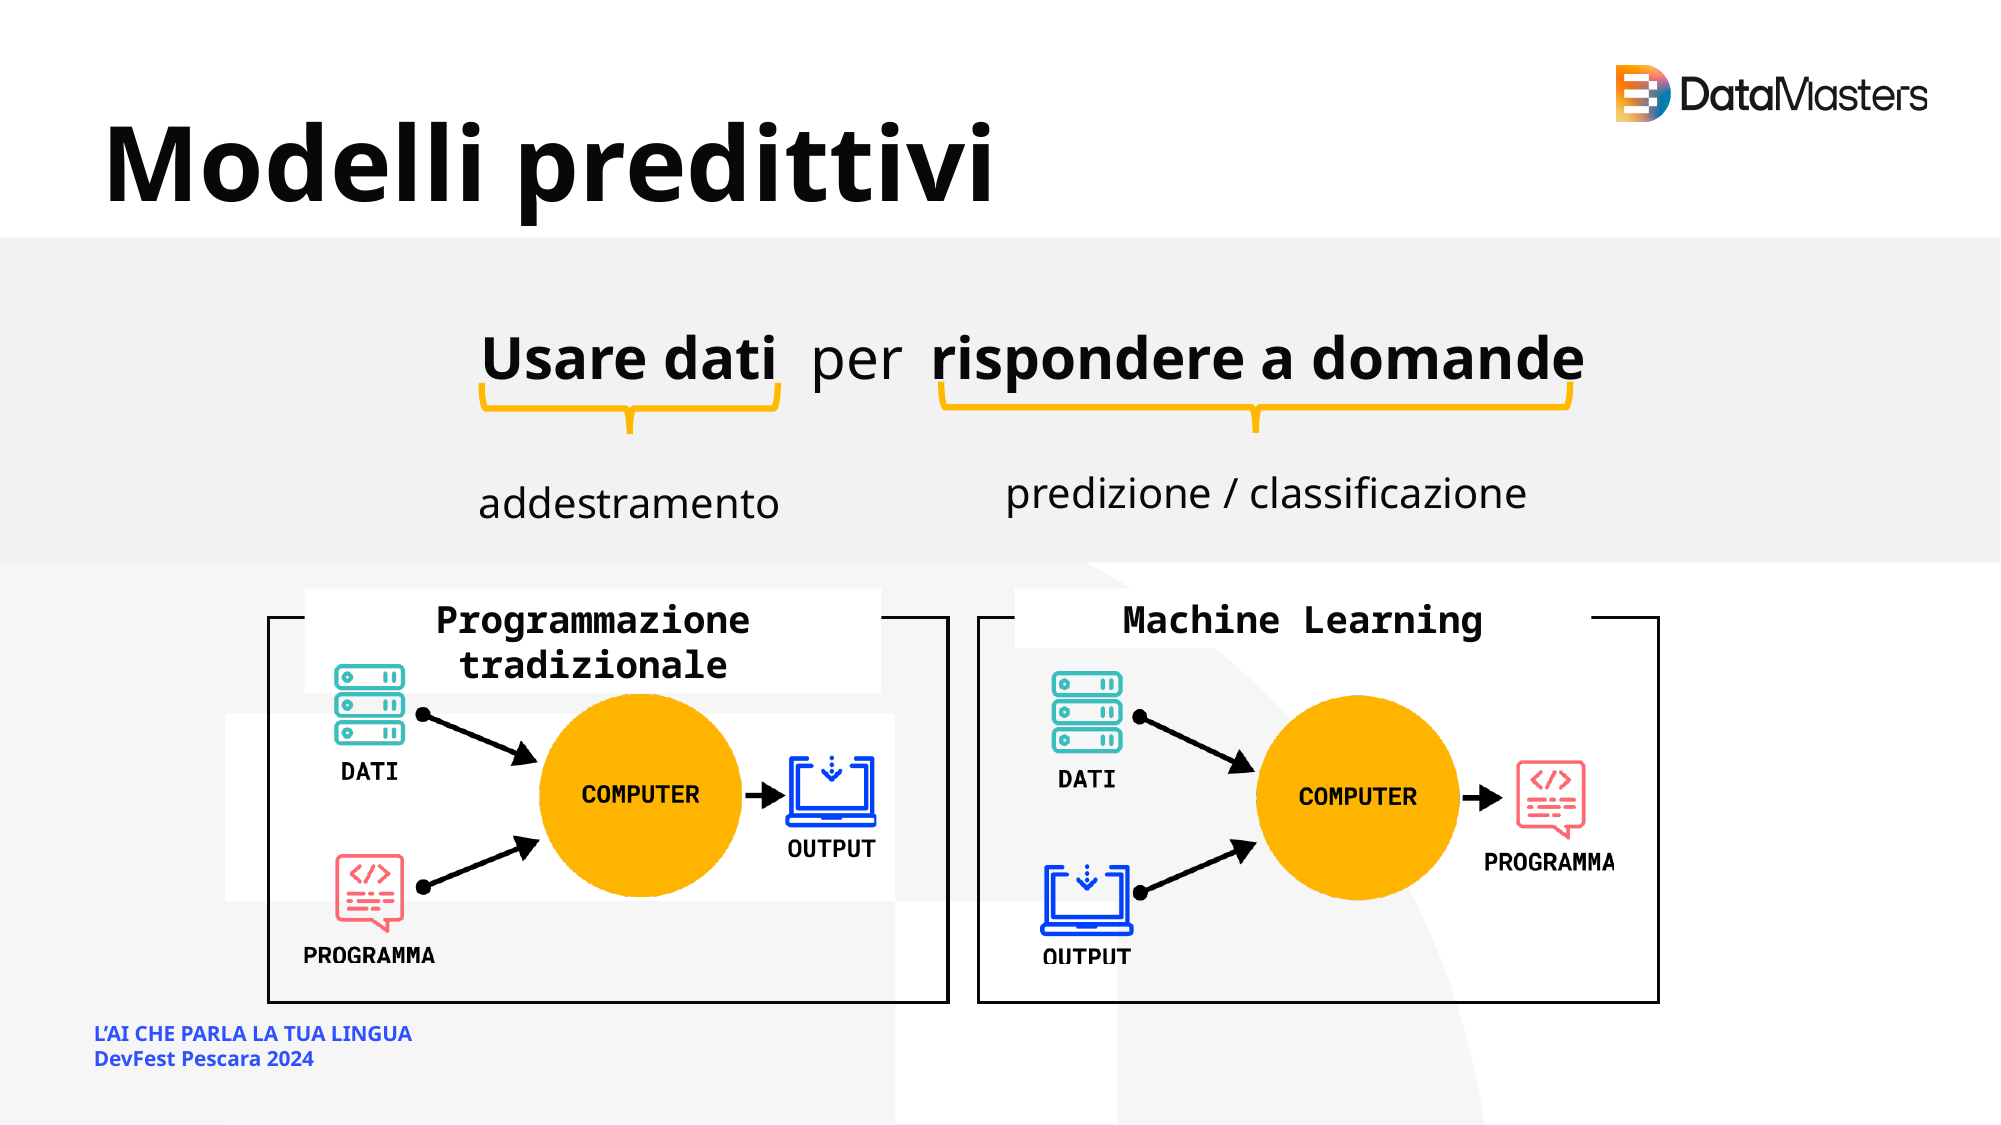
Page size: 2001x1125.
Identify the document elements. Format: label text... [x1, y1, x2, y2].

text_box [268, 587, 1659, 1003]
picture [1616, 65, 1928, 122]
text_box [0, 237, 2000, 563]
title Modelli predittivi [86, 93, 1571, 237]
